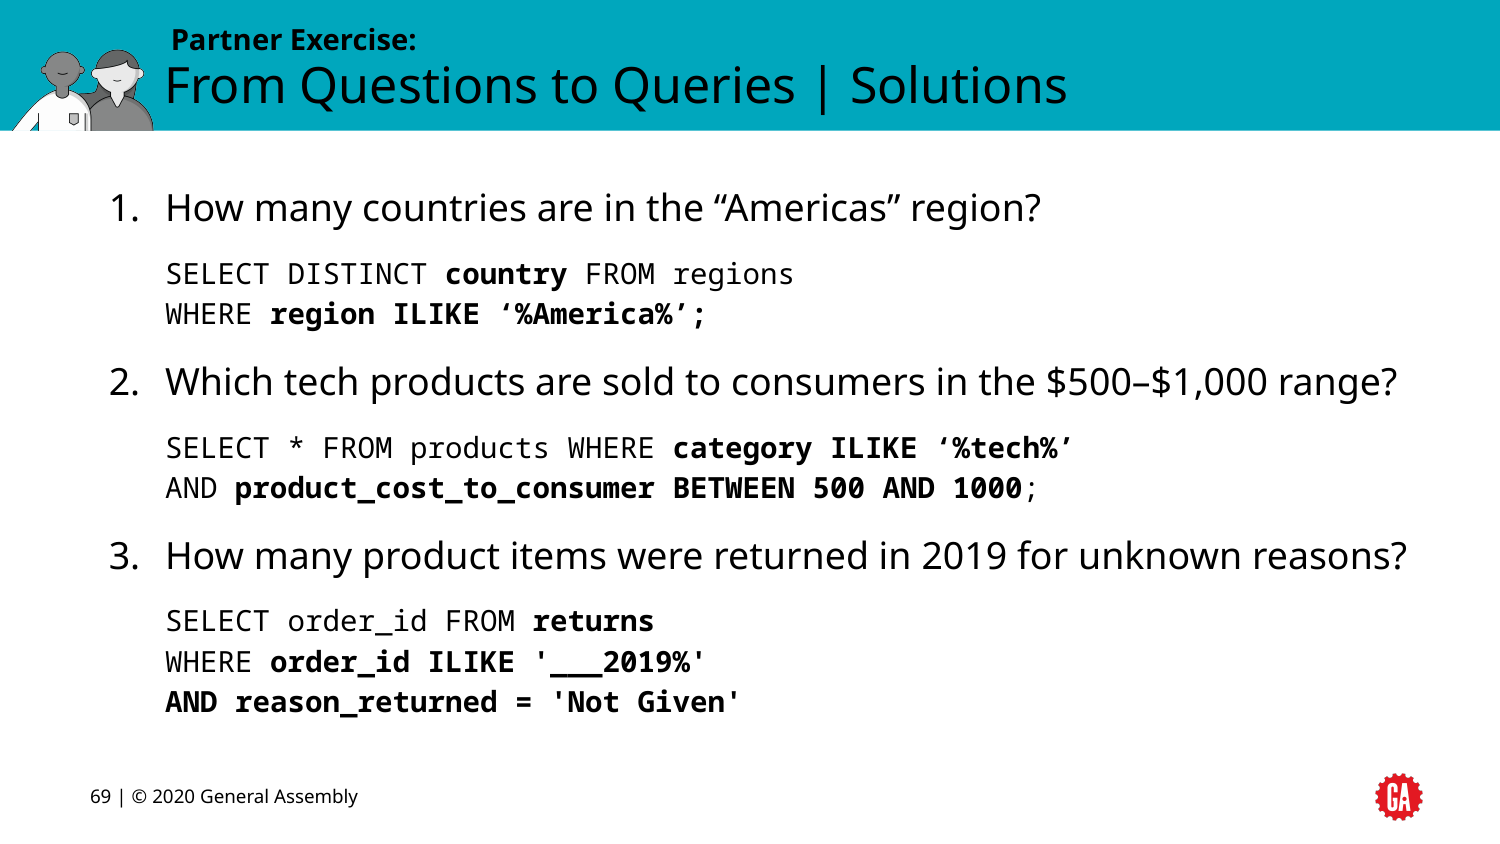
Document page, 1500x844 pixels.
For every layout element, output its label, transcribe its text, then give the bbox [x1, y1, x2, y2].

picture [12, 34, 156, 131]
title From Questions to Queries | Solutions [149, 38, 1426, 115]
slide_number ‹#› | © 2020 General Assembly [75, 764, 465, 830]
picture [1373, 771, 1425, 823]
list How many countries are in the “Americas” region? SELECT DISTINCT country FROM regions WHERE region ILIKE ‘%America%’; Which tech products are sold to consumers in the $500–$1,000 range? SELECT * FROM products WHERE category ILIKE ‘%tech%’ AND product_cost_to_consumer BETWEEN 500 AND 1000; How many product items were returned in 2019 for unknown reasons? SELECT order_id FROM returns WHERE order_id ILIKE '___2019%' AND reason_returned = 'Not Given' [75, 162, 1469, 645]
